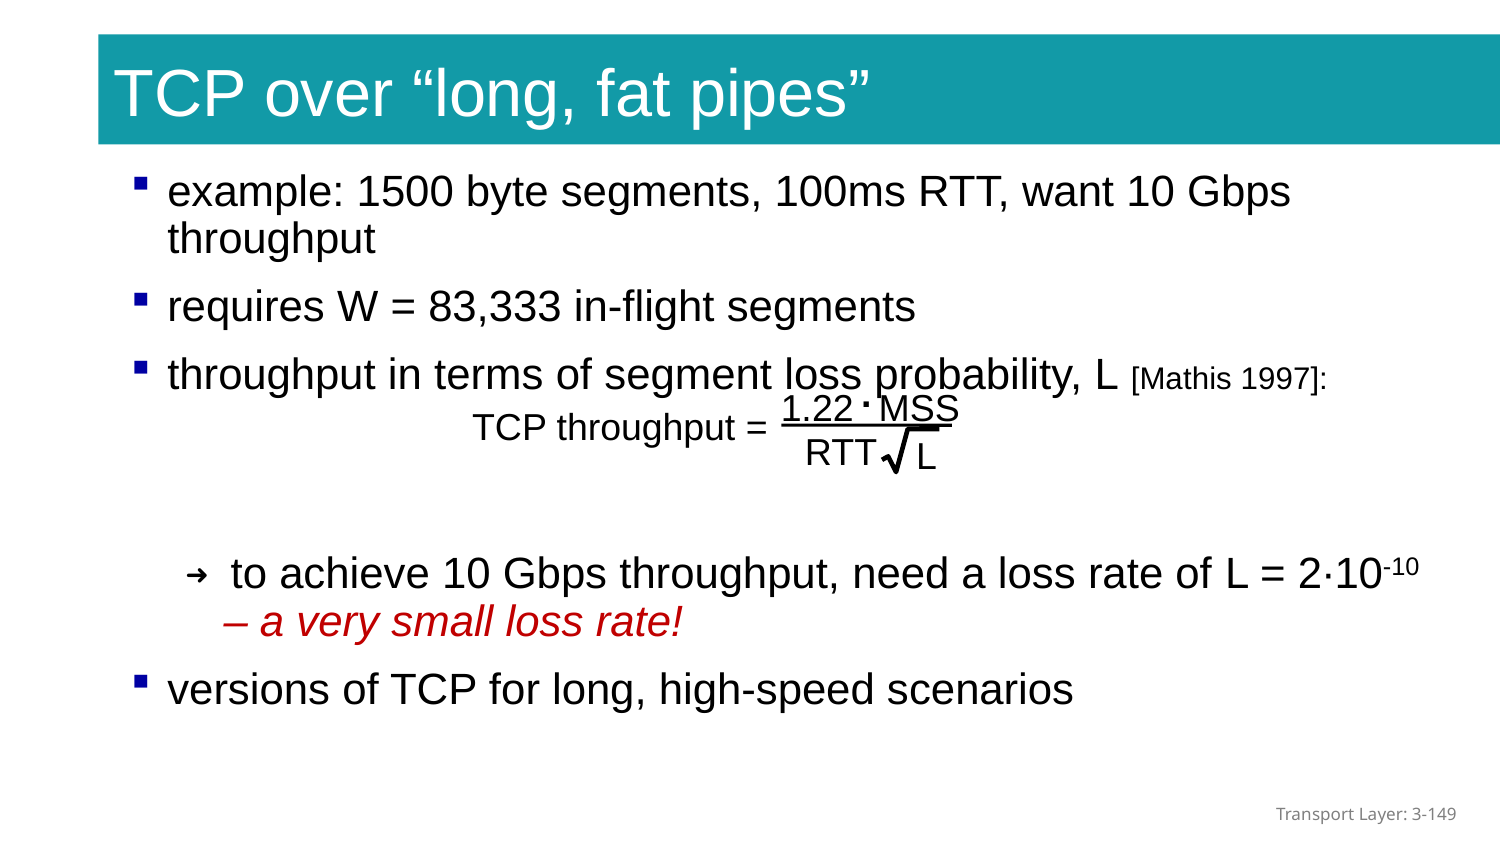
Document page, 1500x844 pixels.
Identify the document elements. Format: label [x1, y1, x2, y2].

text_box [98, 162, 1458, 735]
title [98, 34, 1500, 145]
slide_number [1134, 792, 1472, 838]
